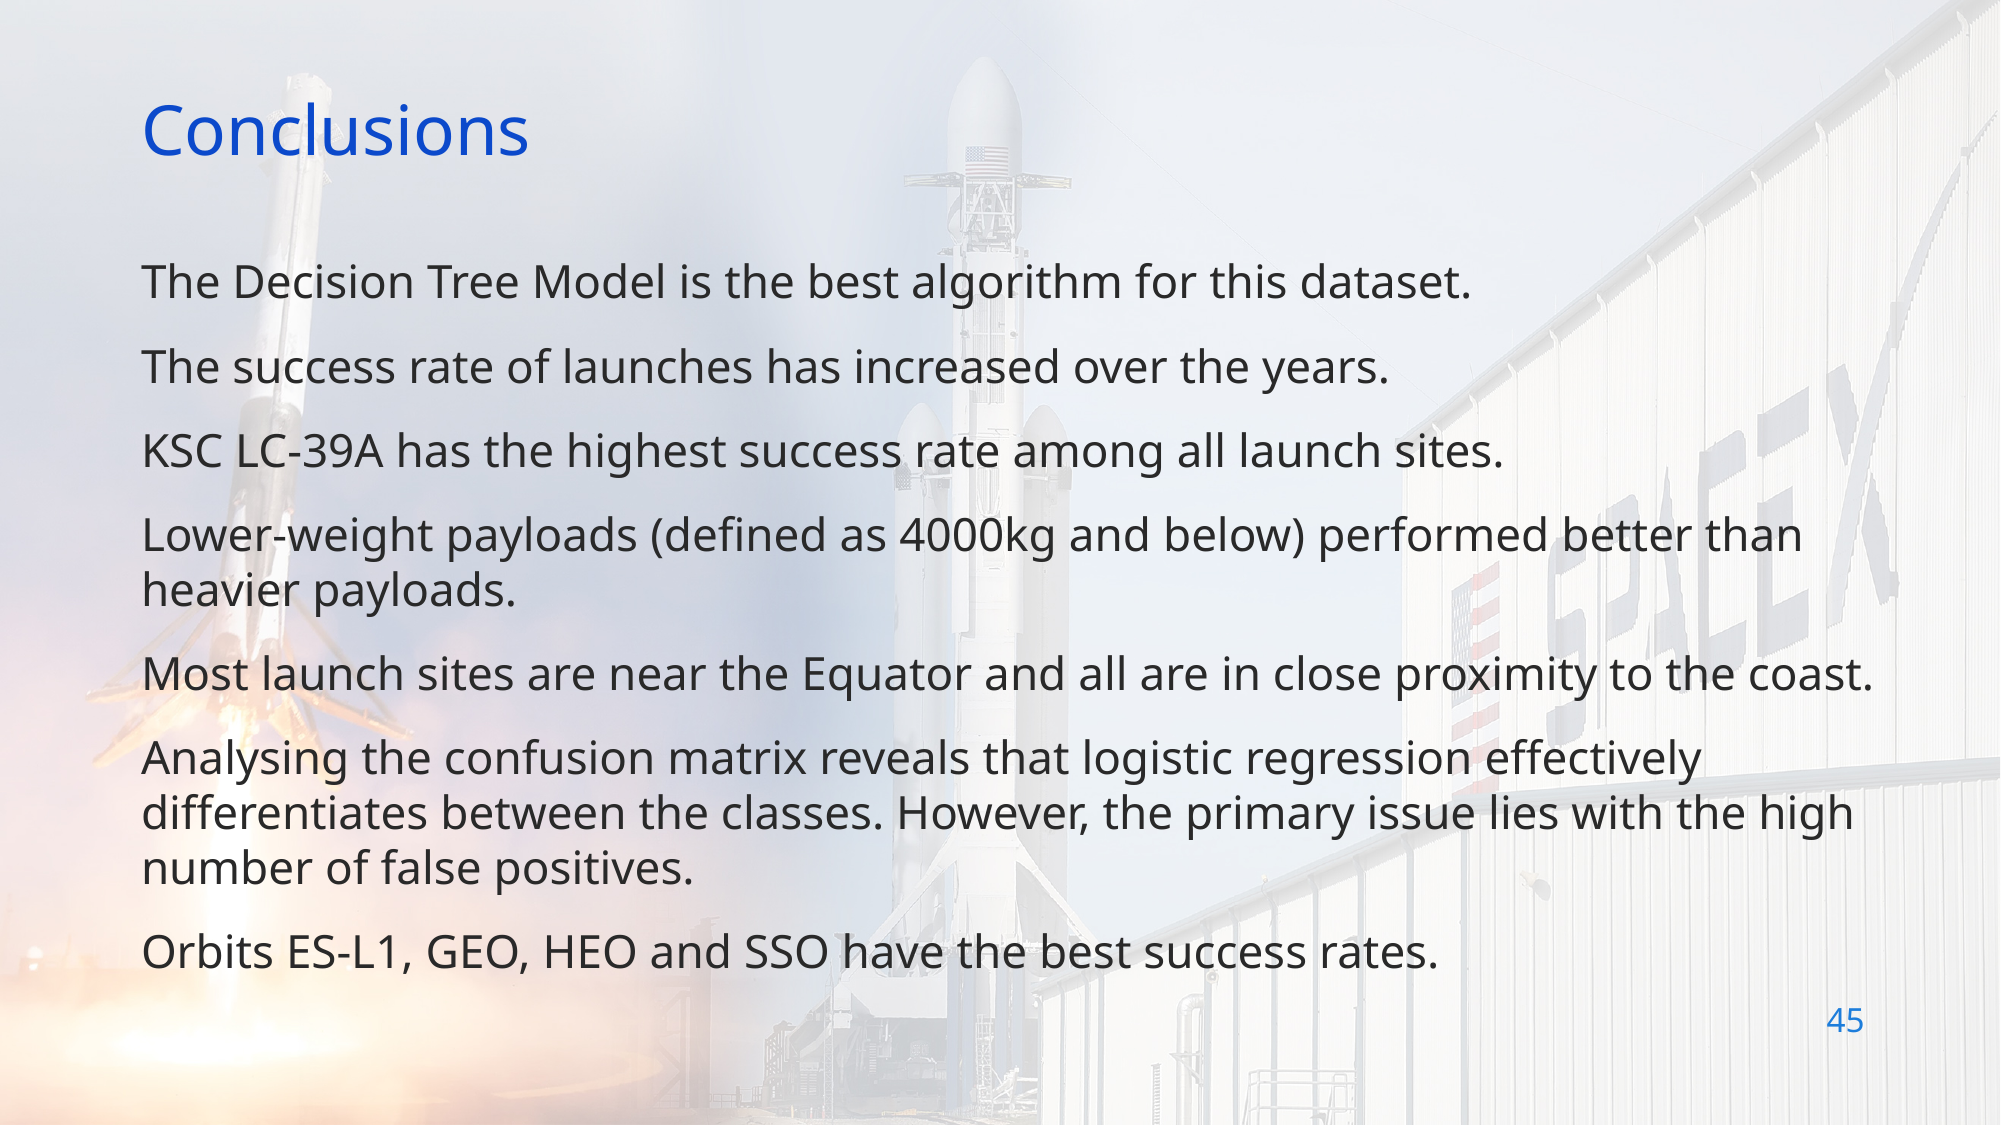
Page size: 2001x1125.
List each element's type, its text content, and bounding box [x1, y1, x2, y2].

text_box Conclusions [126, 88, 1852, 179]
slide_number 45 [1429, 1022, 1880, 1055]
picture [0, 0, 2001, 1125]
list The Decision Tree Model is the best algorithm for this dataset. The success rate of launches has increased over the years. KSC LC-39A has the highest success rate among all launch sites. Lower-weight payloads (defined as 4000kg and below) performed better than heavier payloads. Most launch sites are near the Equator and all are in close proximity to the coast. Analysing the confusion matrix reveals that logistic regression effectively differentiates between the classes. However, the primary issue lies with the high number of false positives. Orbits ES-L1, GEO, HEO and SSO have the best success rates. [126, 245, 1988, 1022]
